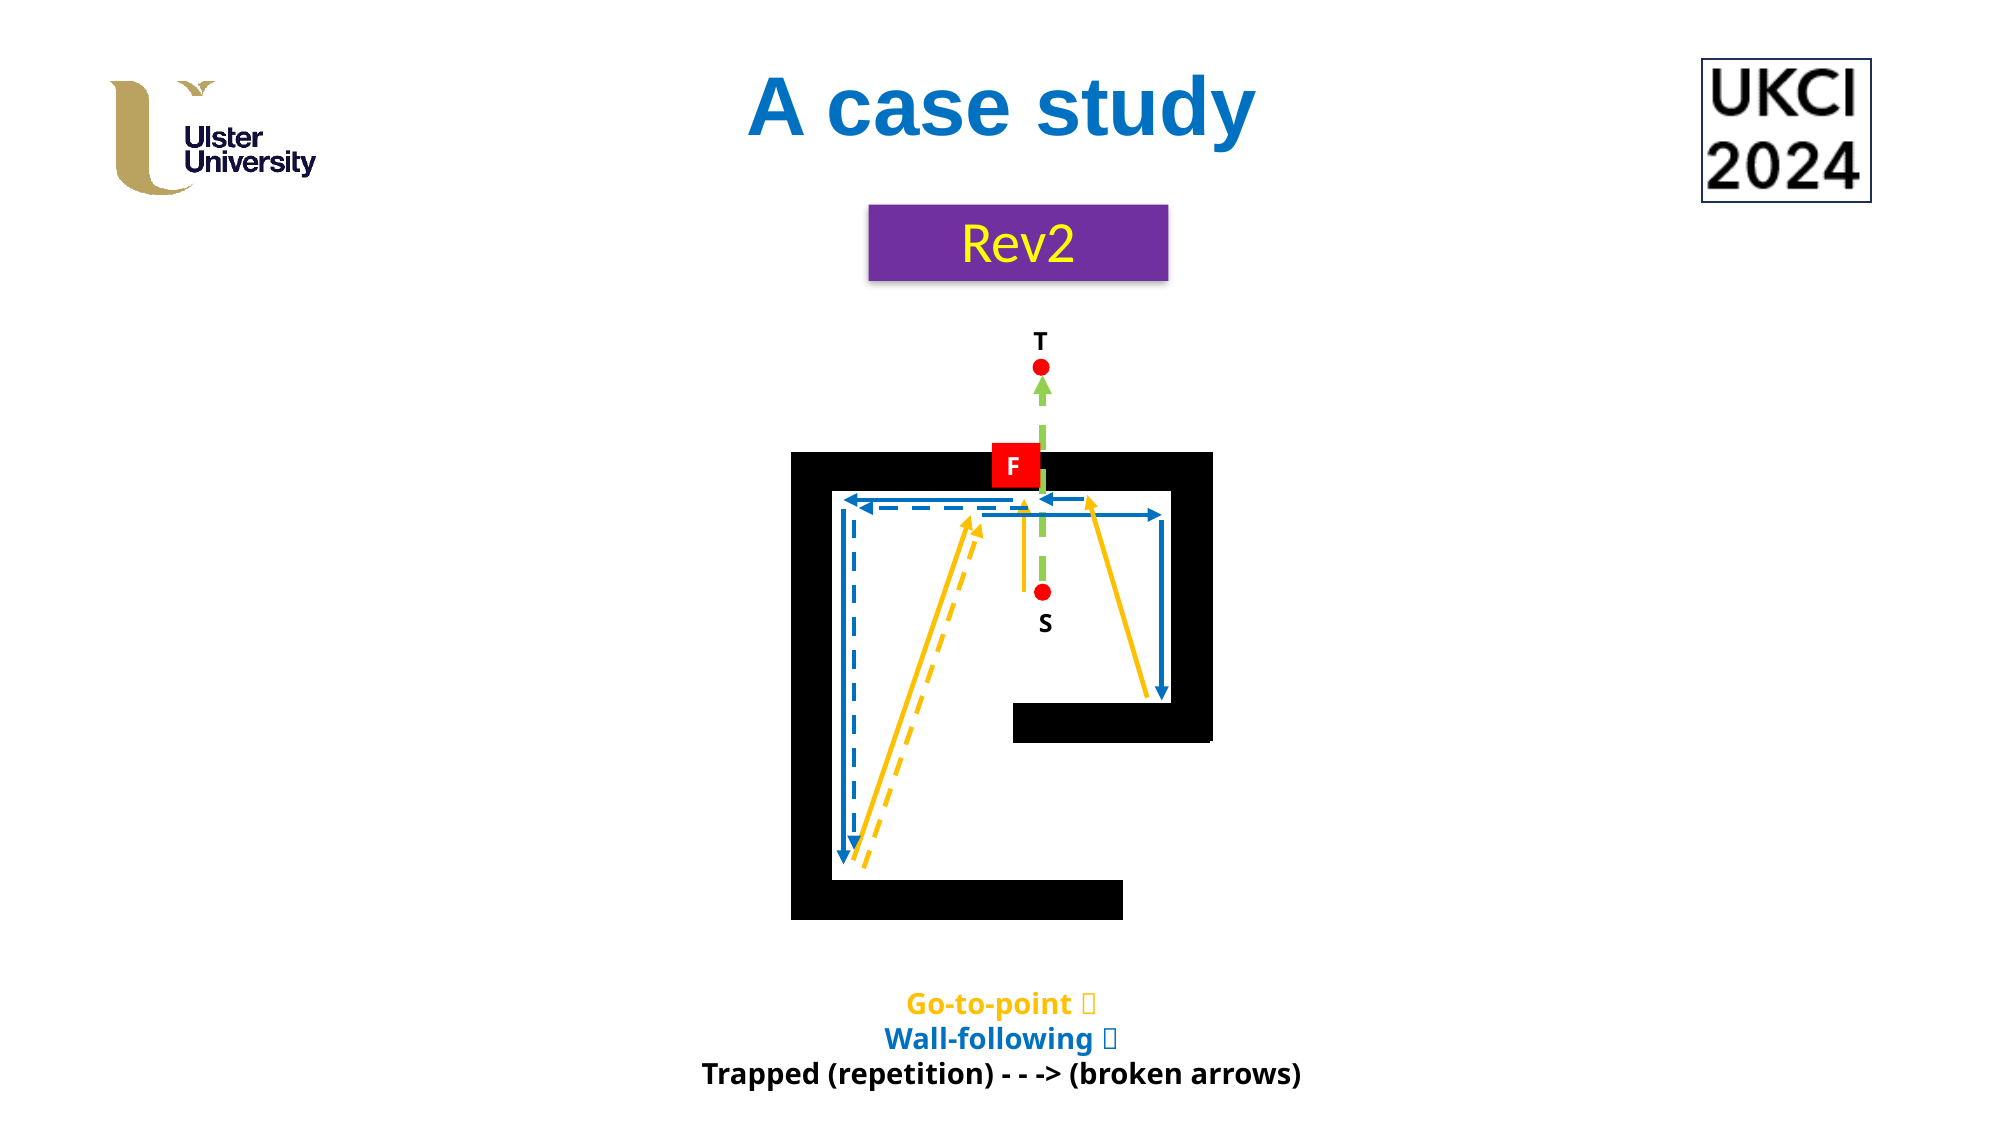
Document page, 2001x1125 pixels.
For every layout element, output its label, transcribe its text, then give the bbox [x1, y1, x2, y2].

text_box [863, 523, 982, 869]
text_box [1018, 515, 1087, 646]
text_box F [991, 442, 1018, 452]
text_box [853, 515, 971, 861]
text_box Rev2 [868, 204, 1169, 281]
text_box [1701, 58, 1872, 203]
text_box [1087, 495, 1148, 698]
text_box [1018, 317, 1096, 514]
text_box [791, 452, 1212, 919]
title A case study [637, 7, 1367, 161]
text_box Go-to-point  Wall-following  Trapped (repetition) - - -> (broken arrows) [602, 978, 1402, 1098]
picture [109, 81, 316, 195]
